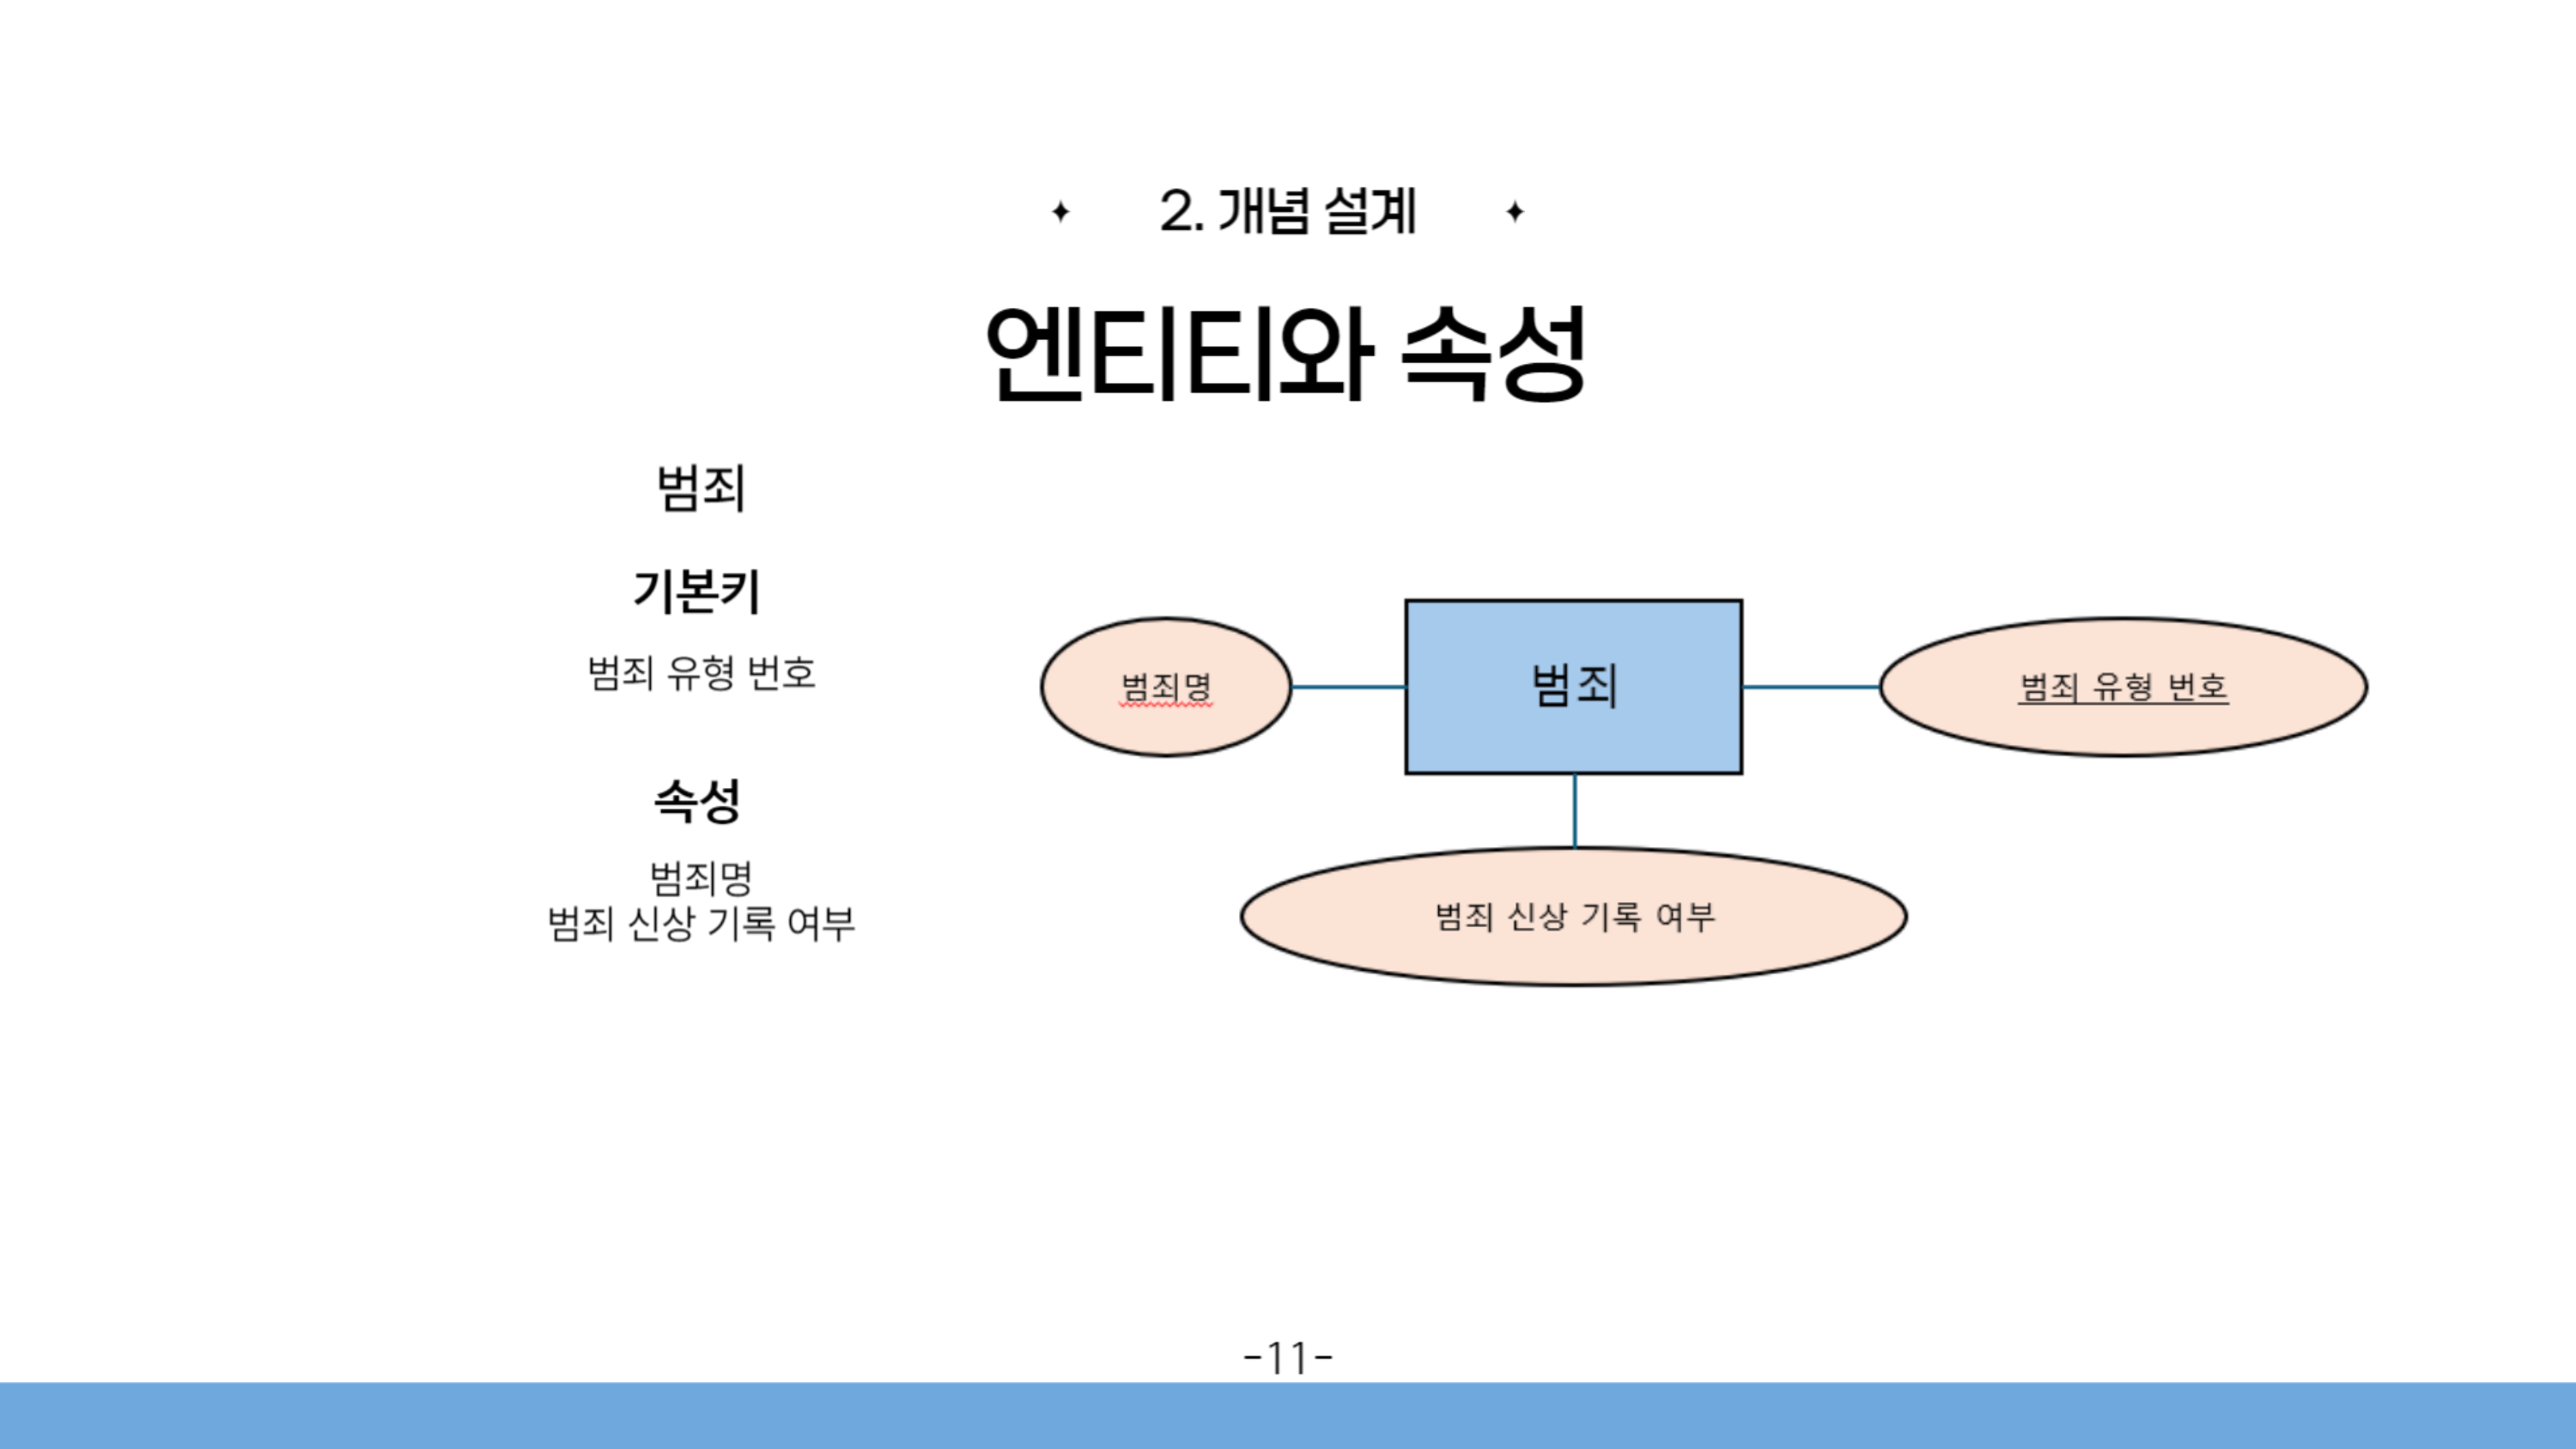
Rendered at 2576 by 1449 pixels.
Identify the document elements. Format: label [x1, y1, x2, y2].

picture [1050, 182, 1525, 239]
picture [967, 293, 1610, 409]
picture [385, 858, 1018, 948]
picture [313, 459, 2392, 1144]
picture [0, 1337, 2576, 1449]
picture [654, 773, 748, 829]
